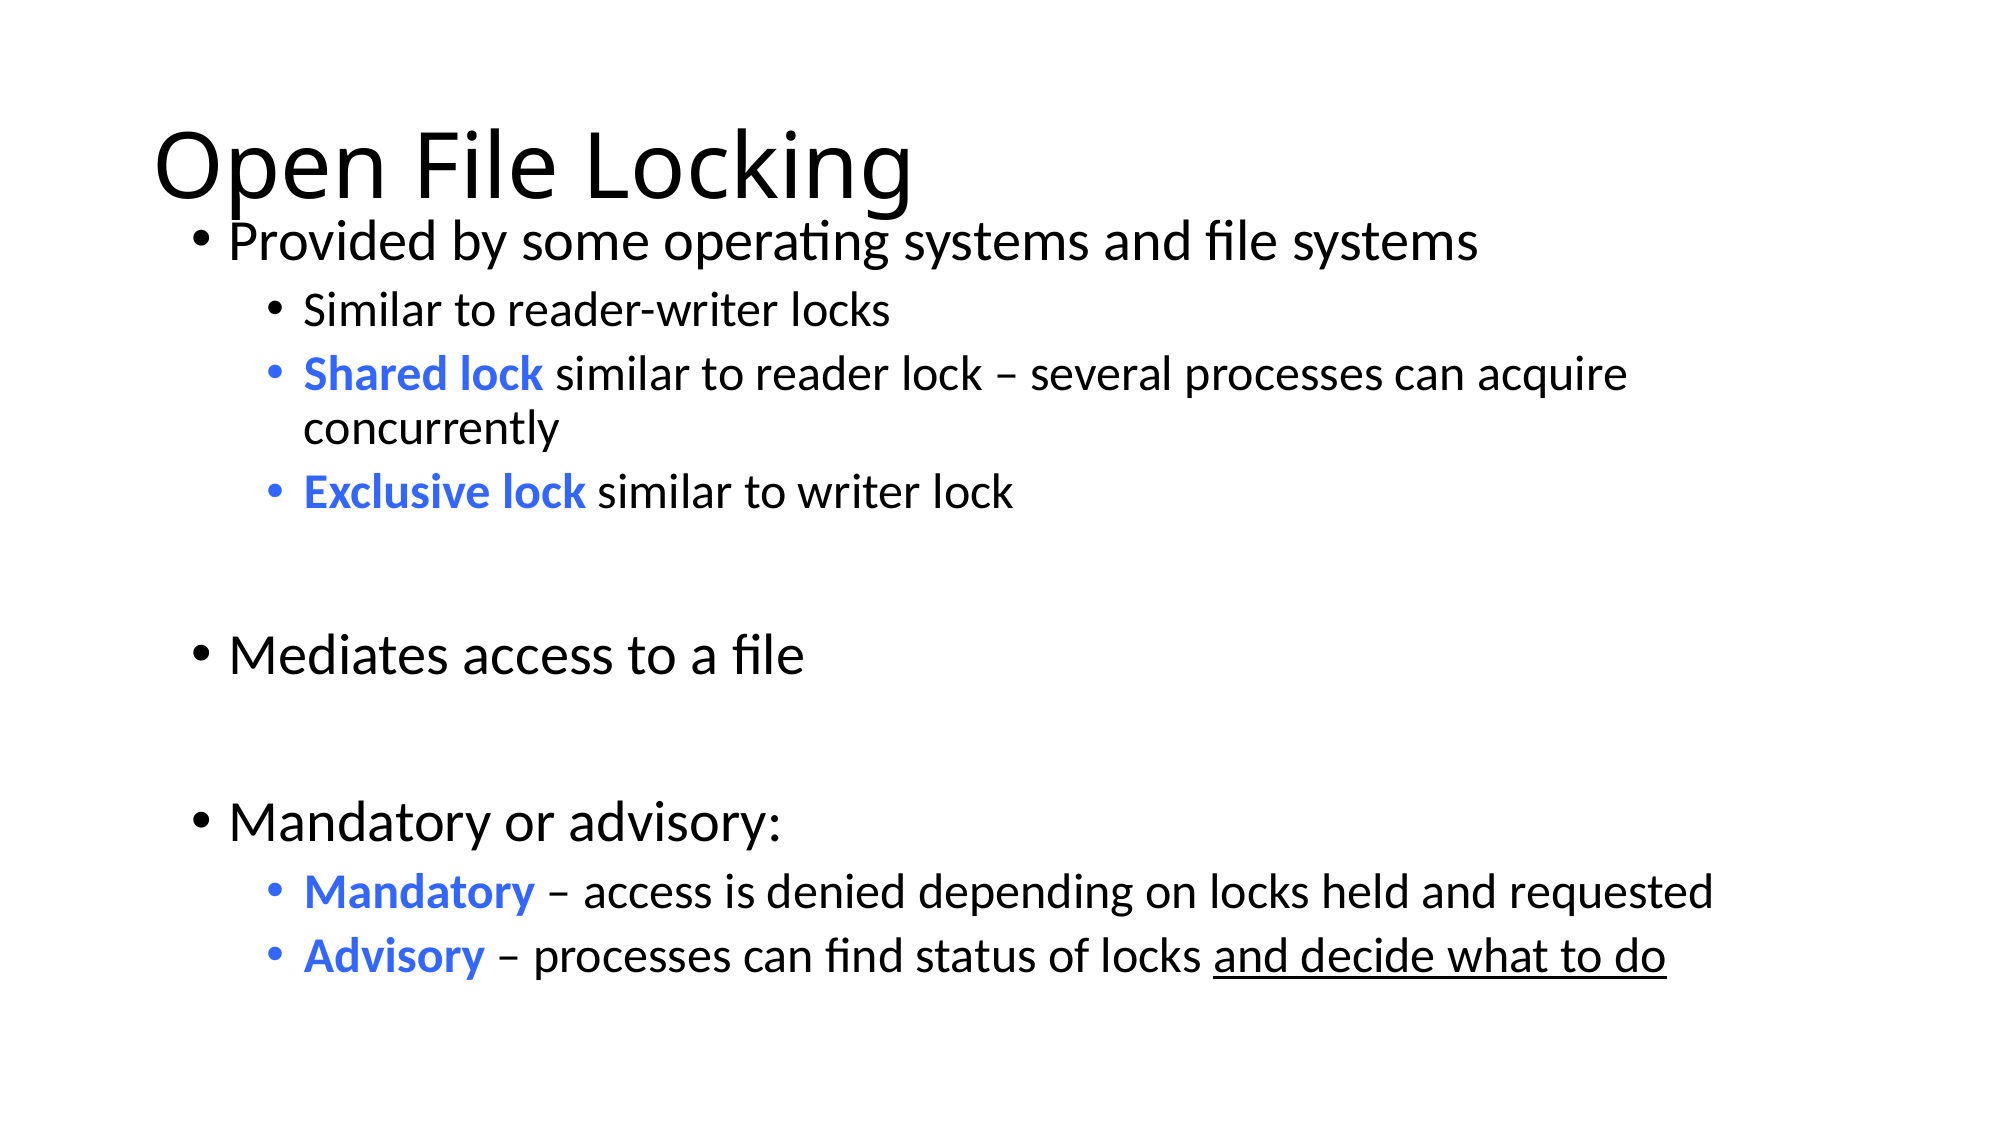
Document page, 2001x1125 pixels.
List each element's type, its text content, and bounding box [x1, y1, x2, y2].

title Open File Locking [137, 59, 1863, 278]
list Provided by some operating systems and file systems Similar to reader-writer locks Shared lock similar to reader lock – several processes can acquire concurrently Exclusive lock similar to writer lock Mediates access to a file Mandatory or advisory: Mandatory – access is denied depending on locks held and requested Advisory – processes can find status of locks and decide what to do [176, 202, 1882, 1033]
